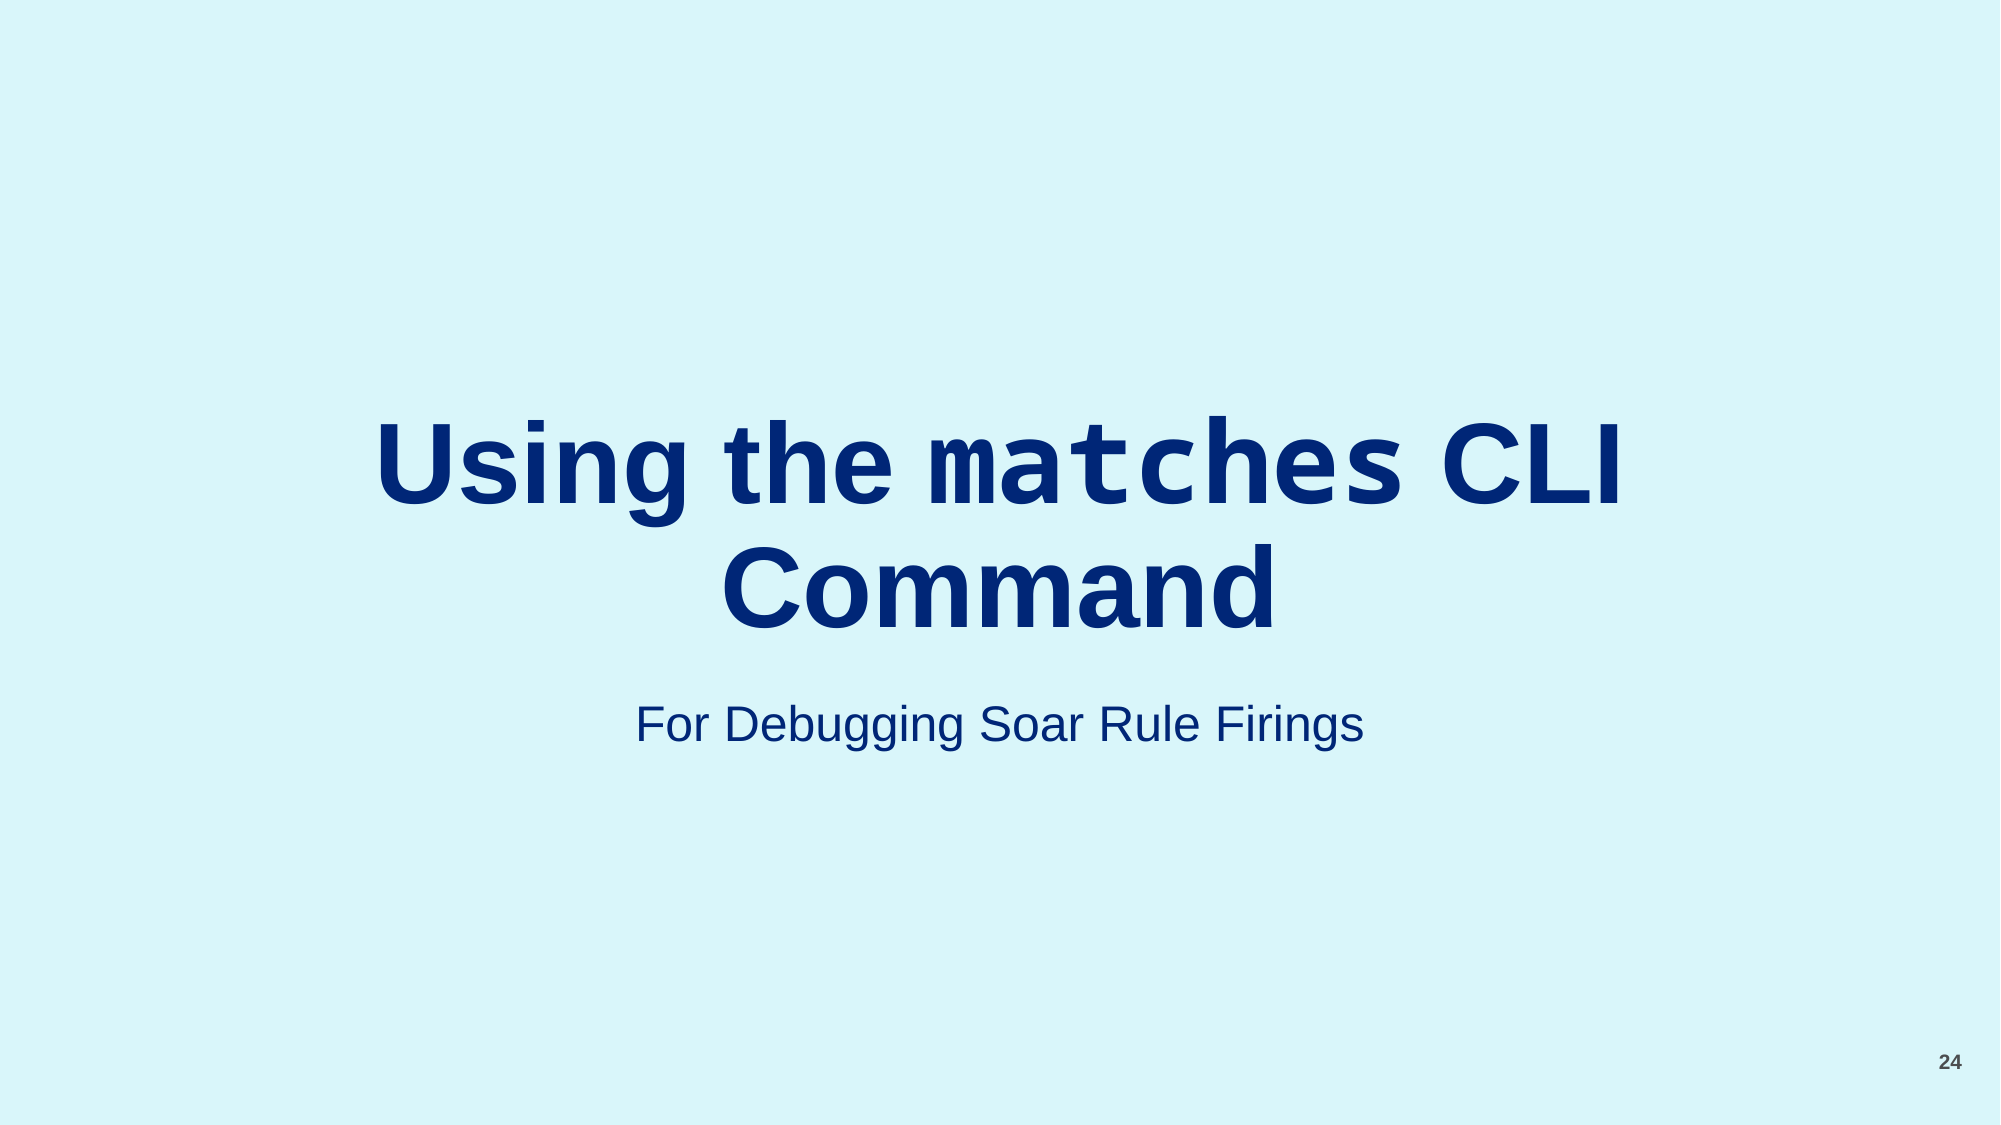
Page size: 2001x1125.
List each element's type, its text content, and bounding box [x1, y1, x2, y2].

title Using the matches CLI Command [287, 402, 1713, 652]
list For Debugging Soar Rule Firings [287, 698, 1713, 753]
